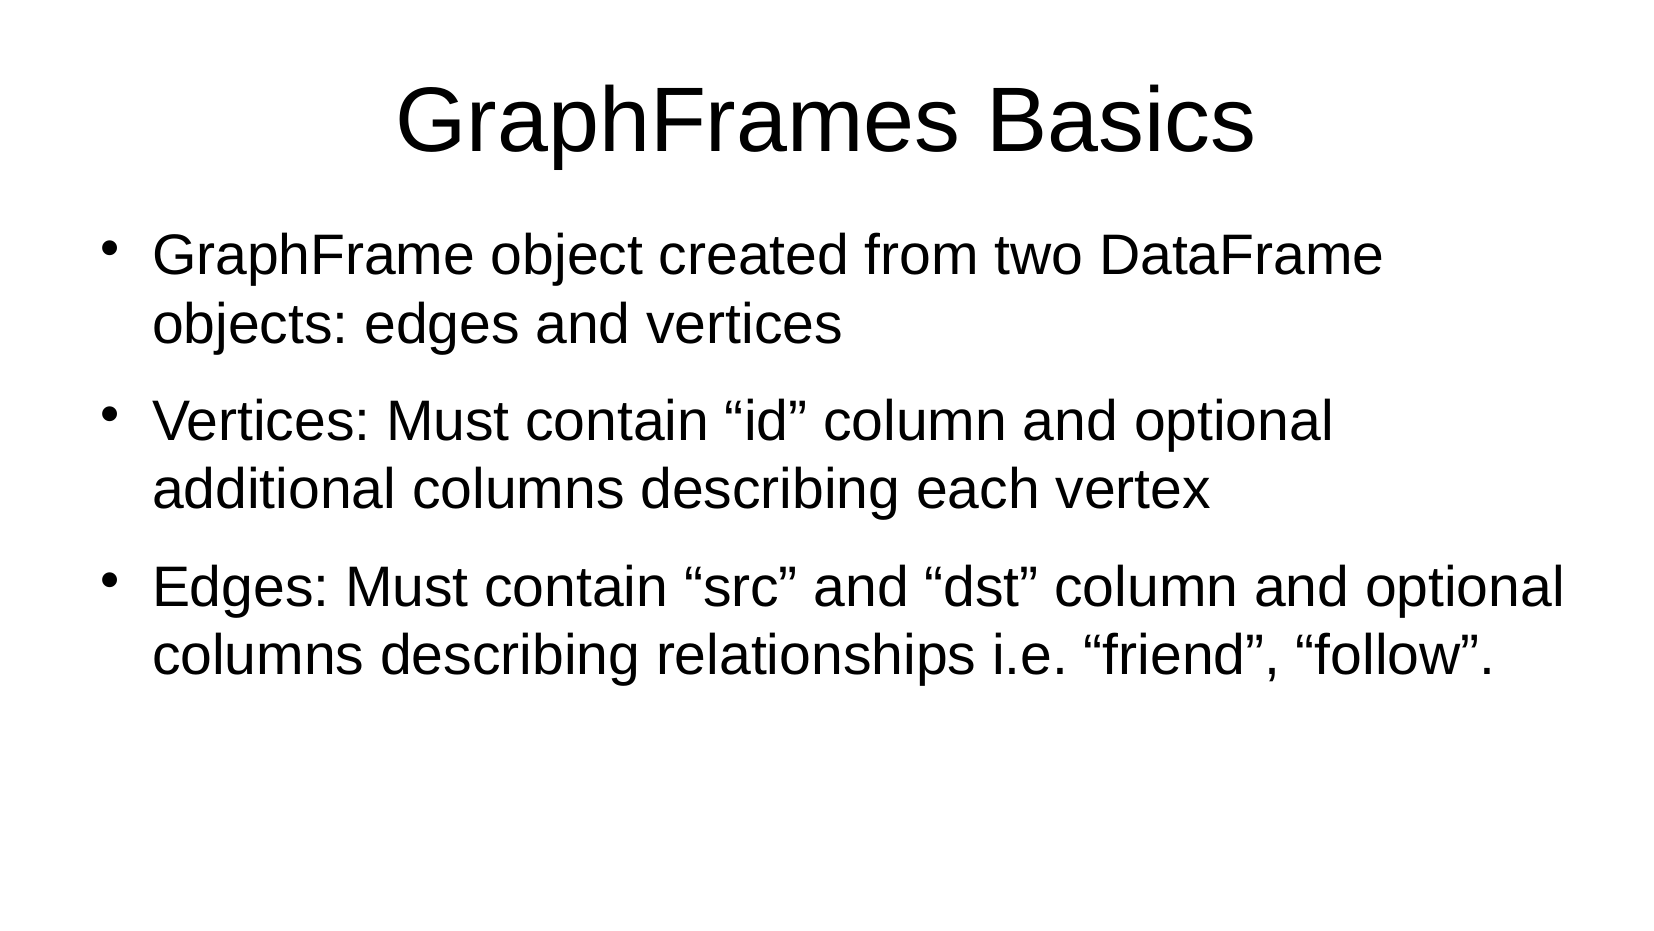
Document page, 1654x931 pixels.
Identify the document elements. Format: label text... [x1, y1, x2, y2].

text_box GraphFrame object created from two DataFrame objects: edges and vertices Vertices: Must contain “id” column and optional additional columns describing each vertex Edges: Must contain “src” and “dst” column and optional columns describing relationships i.e. “friend”, “follow”. [82, 217, 1571, 757]
text_box GraphFrames Basics [82, 37, 1571, 193]
